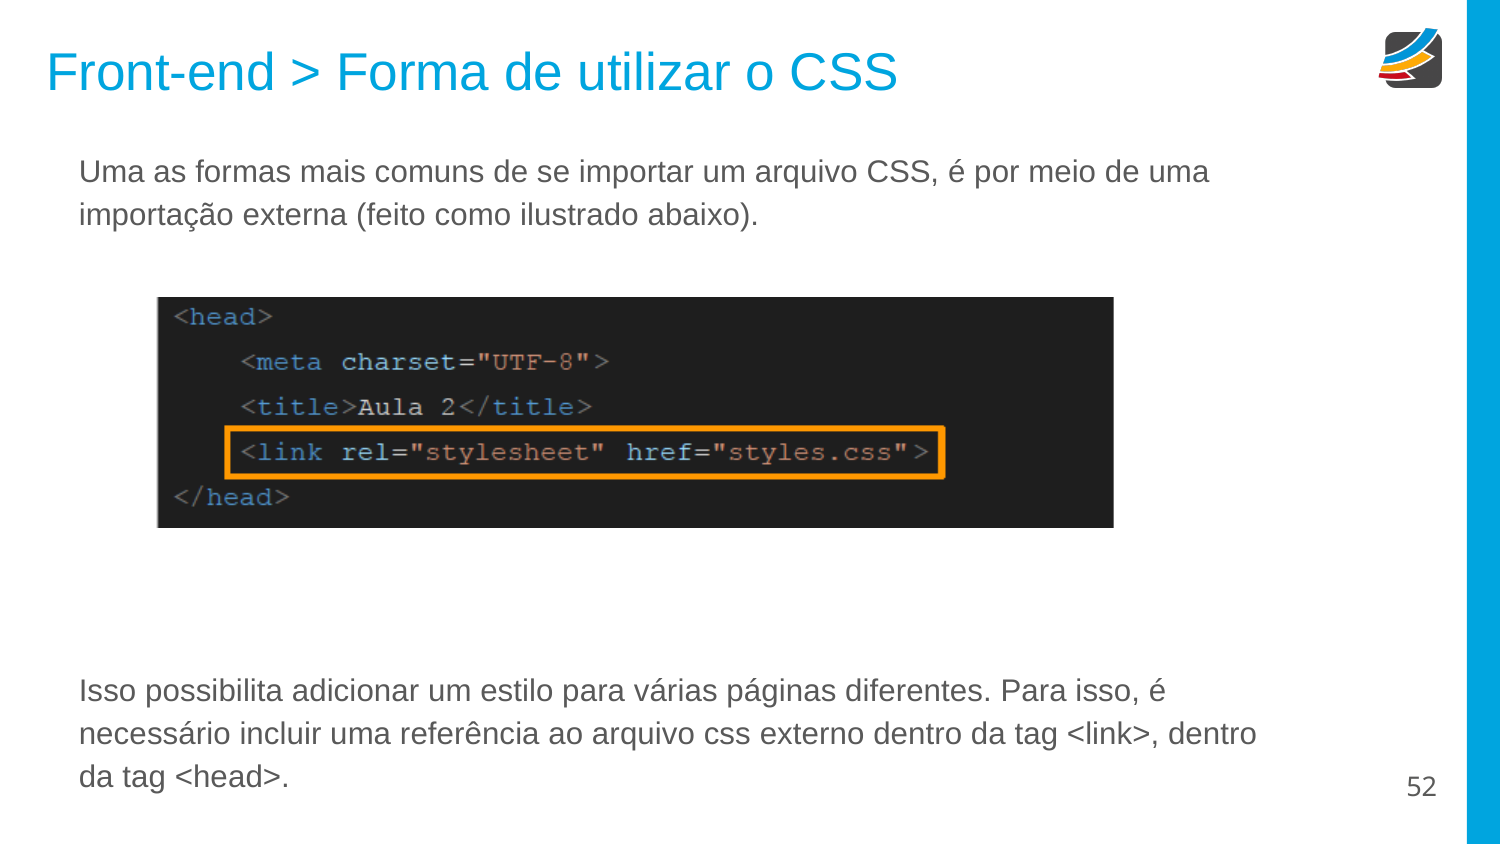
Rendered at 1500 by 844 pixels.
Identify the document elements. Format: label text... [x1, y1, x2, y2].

title Front-end > Forma de utilizar o CSS [31, 22, 1429, 117]
slide_number ‹#› [1391, 754, 1482, 819]
picture [154, 296, 1114, 528]
list Uma as formas mais comuns de se importar um arquivo CSS, é por meio de uma importação externa (feito como ilustrado abaixo). Isso possibilita adicionar um estilo para várias páginas diferentes. Para isso, é necessário incluir uma referência ao arquivo css externo dentro da tag <link>, dentro da tag <head>. [63, 130, 1276, 819]
picture [1429, 28, 1442, 88]
